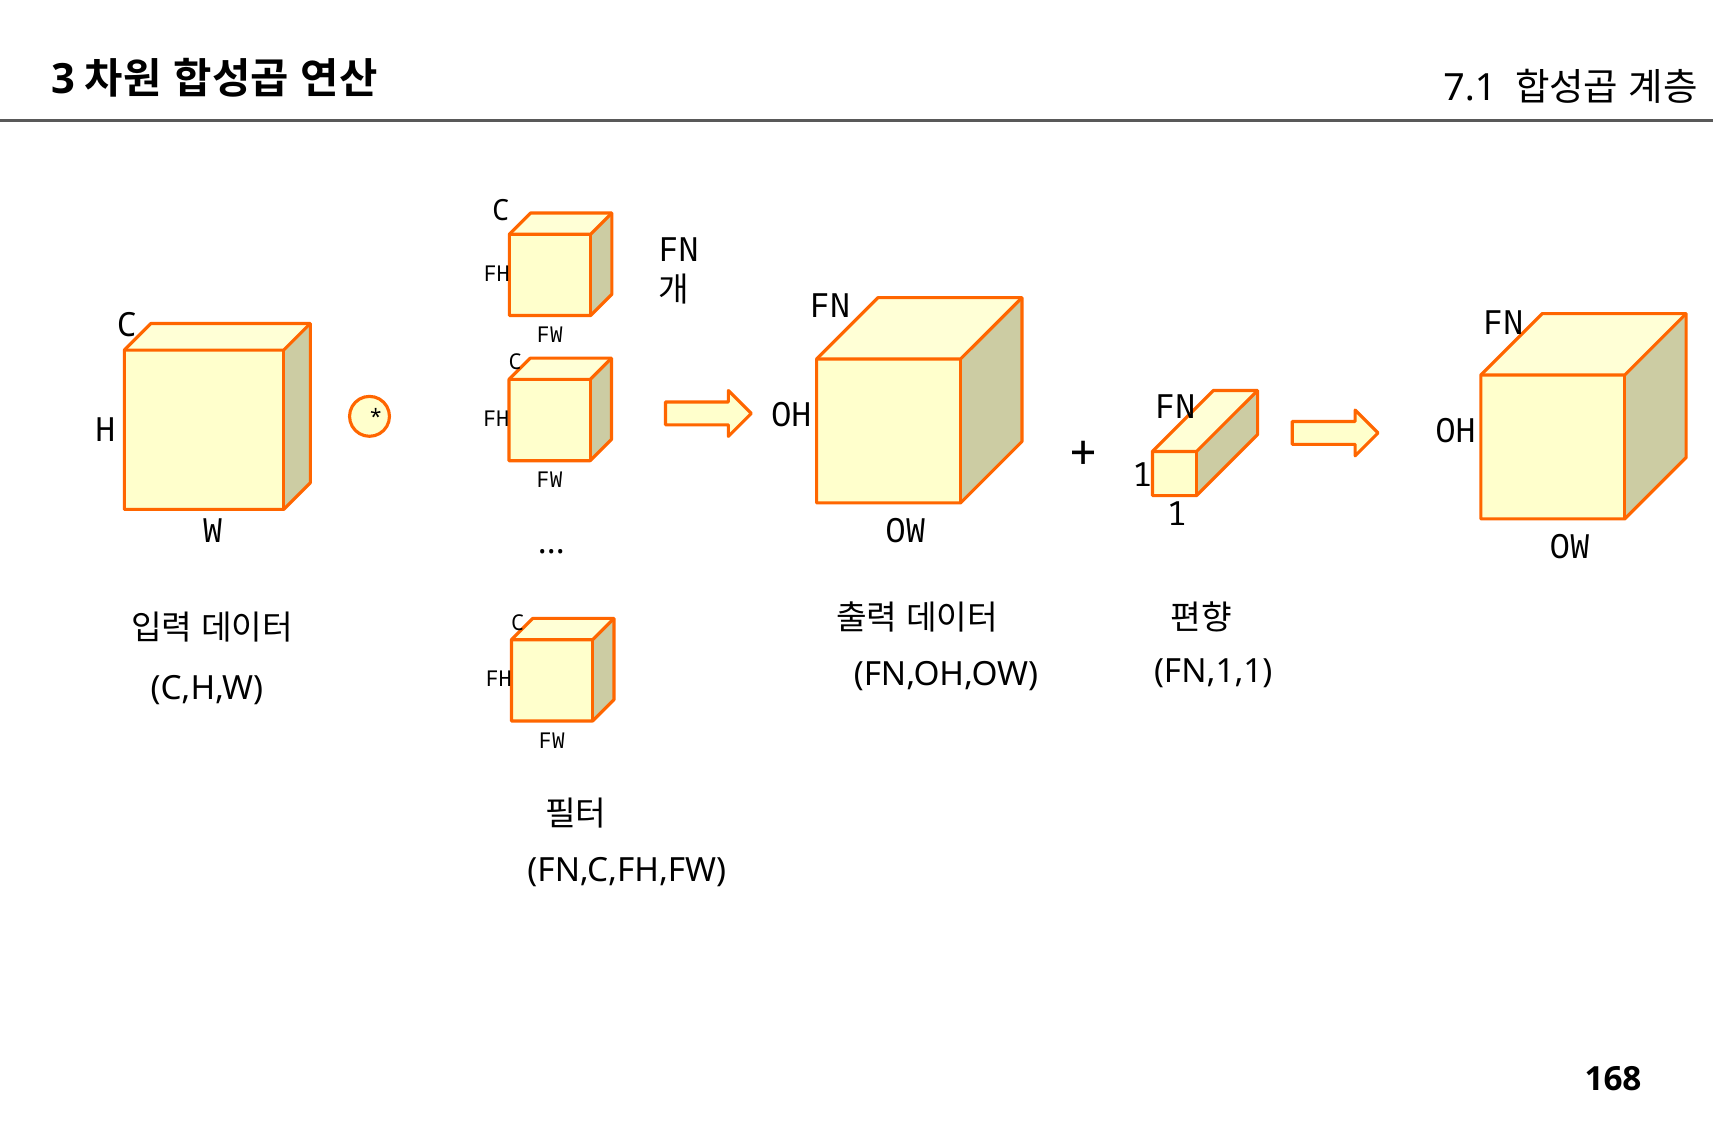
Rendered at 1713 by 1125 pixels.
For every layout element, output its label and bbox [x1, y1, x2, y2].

text_box [468, 183, 614, 500]
text_box [1290, 408, 1381, 458]
text_box [471, 601, 617, 760]
text_box [1420, 293, 1689, 573]
text_box [512, 841, 742, 896]
text_box [1139, 588, 1288, 697]
text_box [916, 44, 1713, 111]
text_box [821, 588, 1054, 700]
text_box [135, 659, 279, 715]
text_box [11, 13, 803, 105]
text_box [1054, 413, 1114, 488]
text_box [530, 785, 622, 840]
text_box [663, 388, 754, 439]
text_box [1117, 378, 1260, 540]
text_box [756, 276, 1025, 557]
text_box [80, 295, 313, 557]
text_box [347, 394, 392, 439]
text_box [643, 220, 746, 316]
text_box [116, 599, 308, 655]
text_box [523, 512, 580, 568]
